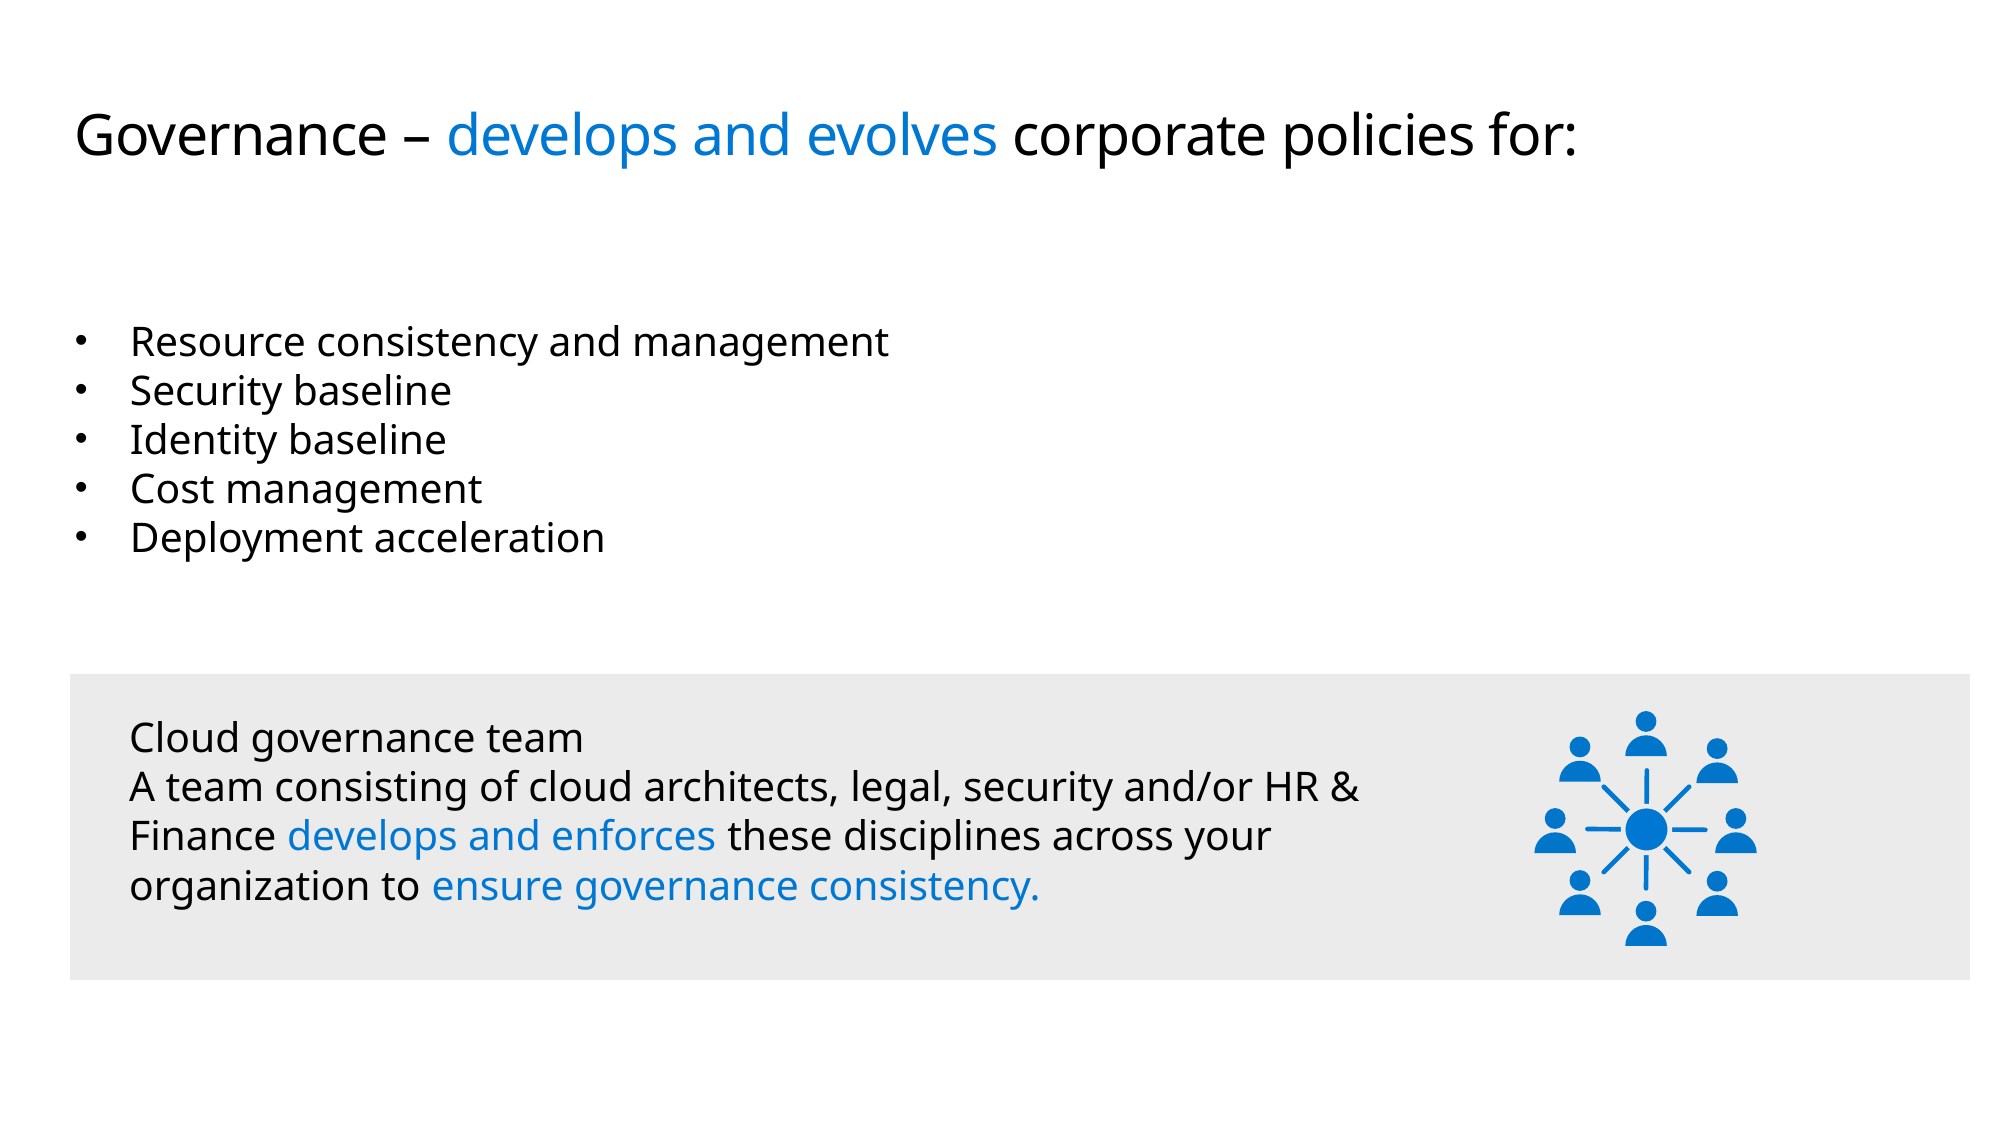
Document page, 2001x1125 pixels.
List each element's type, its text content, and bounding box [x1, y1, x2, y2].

text_box [69, 673, 1971, 981]
text_box Cloud governance team A team consisting of cloud architects, legal, security and/or HR & Finance develops and enforces these disciplines across your organization to ensure governance consistency. [129, 712, 1362, 909]
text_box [1534, 710, 1757, 946]
list Resource consistency and management Security baseline Identity baseline Cost management Deployment acceleration [74, 315, 1615, 565]
title Governance – develops and evolves corporate policies for: [74, 101, 1930, 167]
